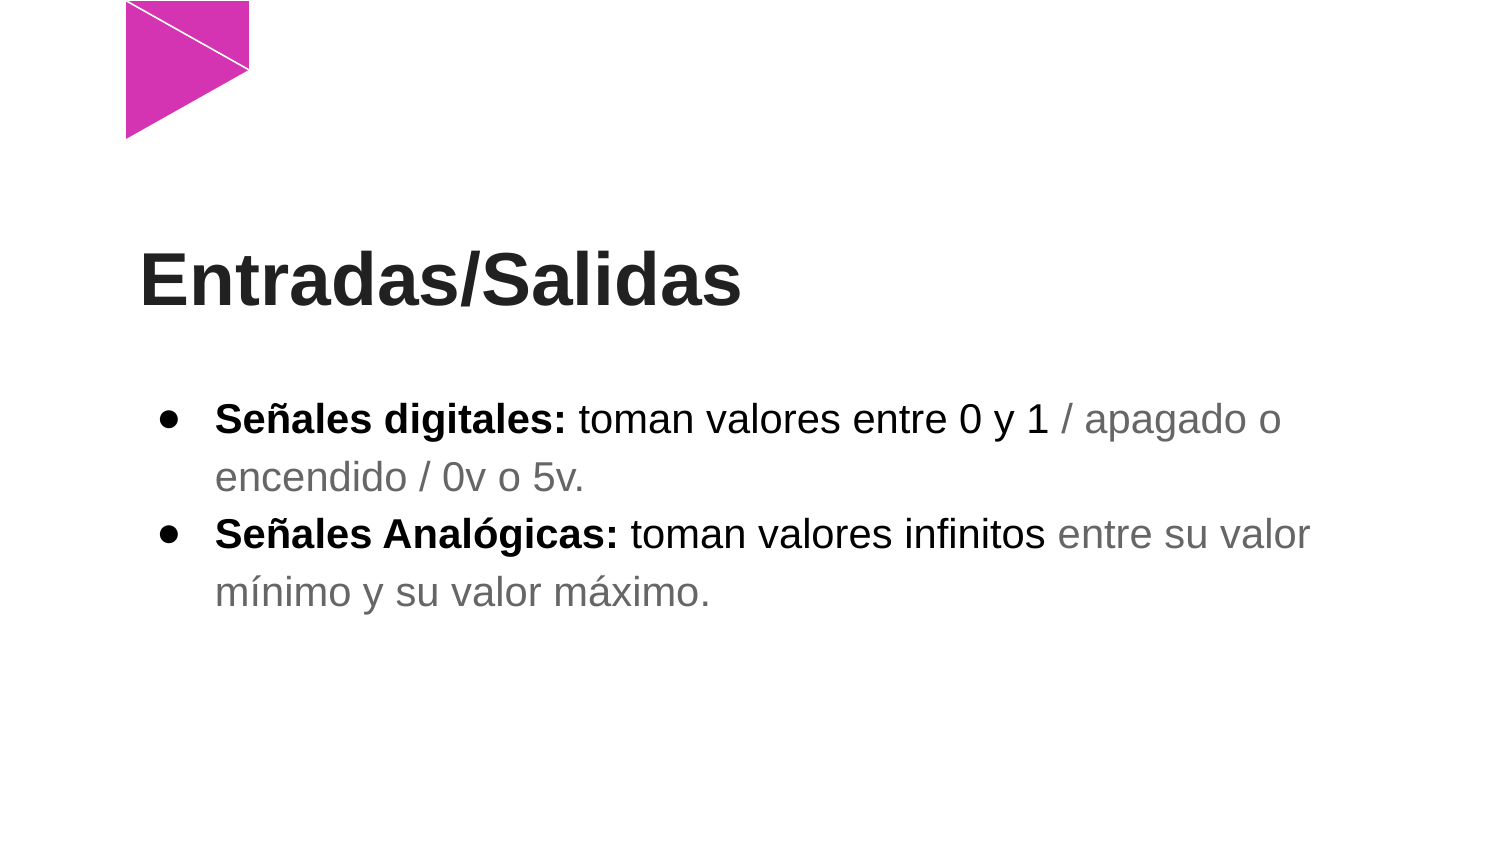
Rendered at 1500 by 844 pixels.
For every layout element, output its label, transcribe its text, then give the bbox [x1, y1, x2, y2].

text_box Señales digitales: toman valores entre 0 y 1 / apagado o encendido / 0v o 5v. Señales Analógicas: toman valores infinitos entre su valor mínimo y su valor máximo. [124, 369, 1375, 753]
text_box Entradas/Salidas [124, 195, 1375, 336]
